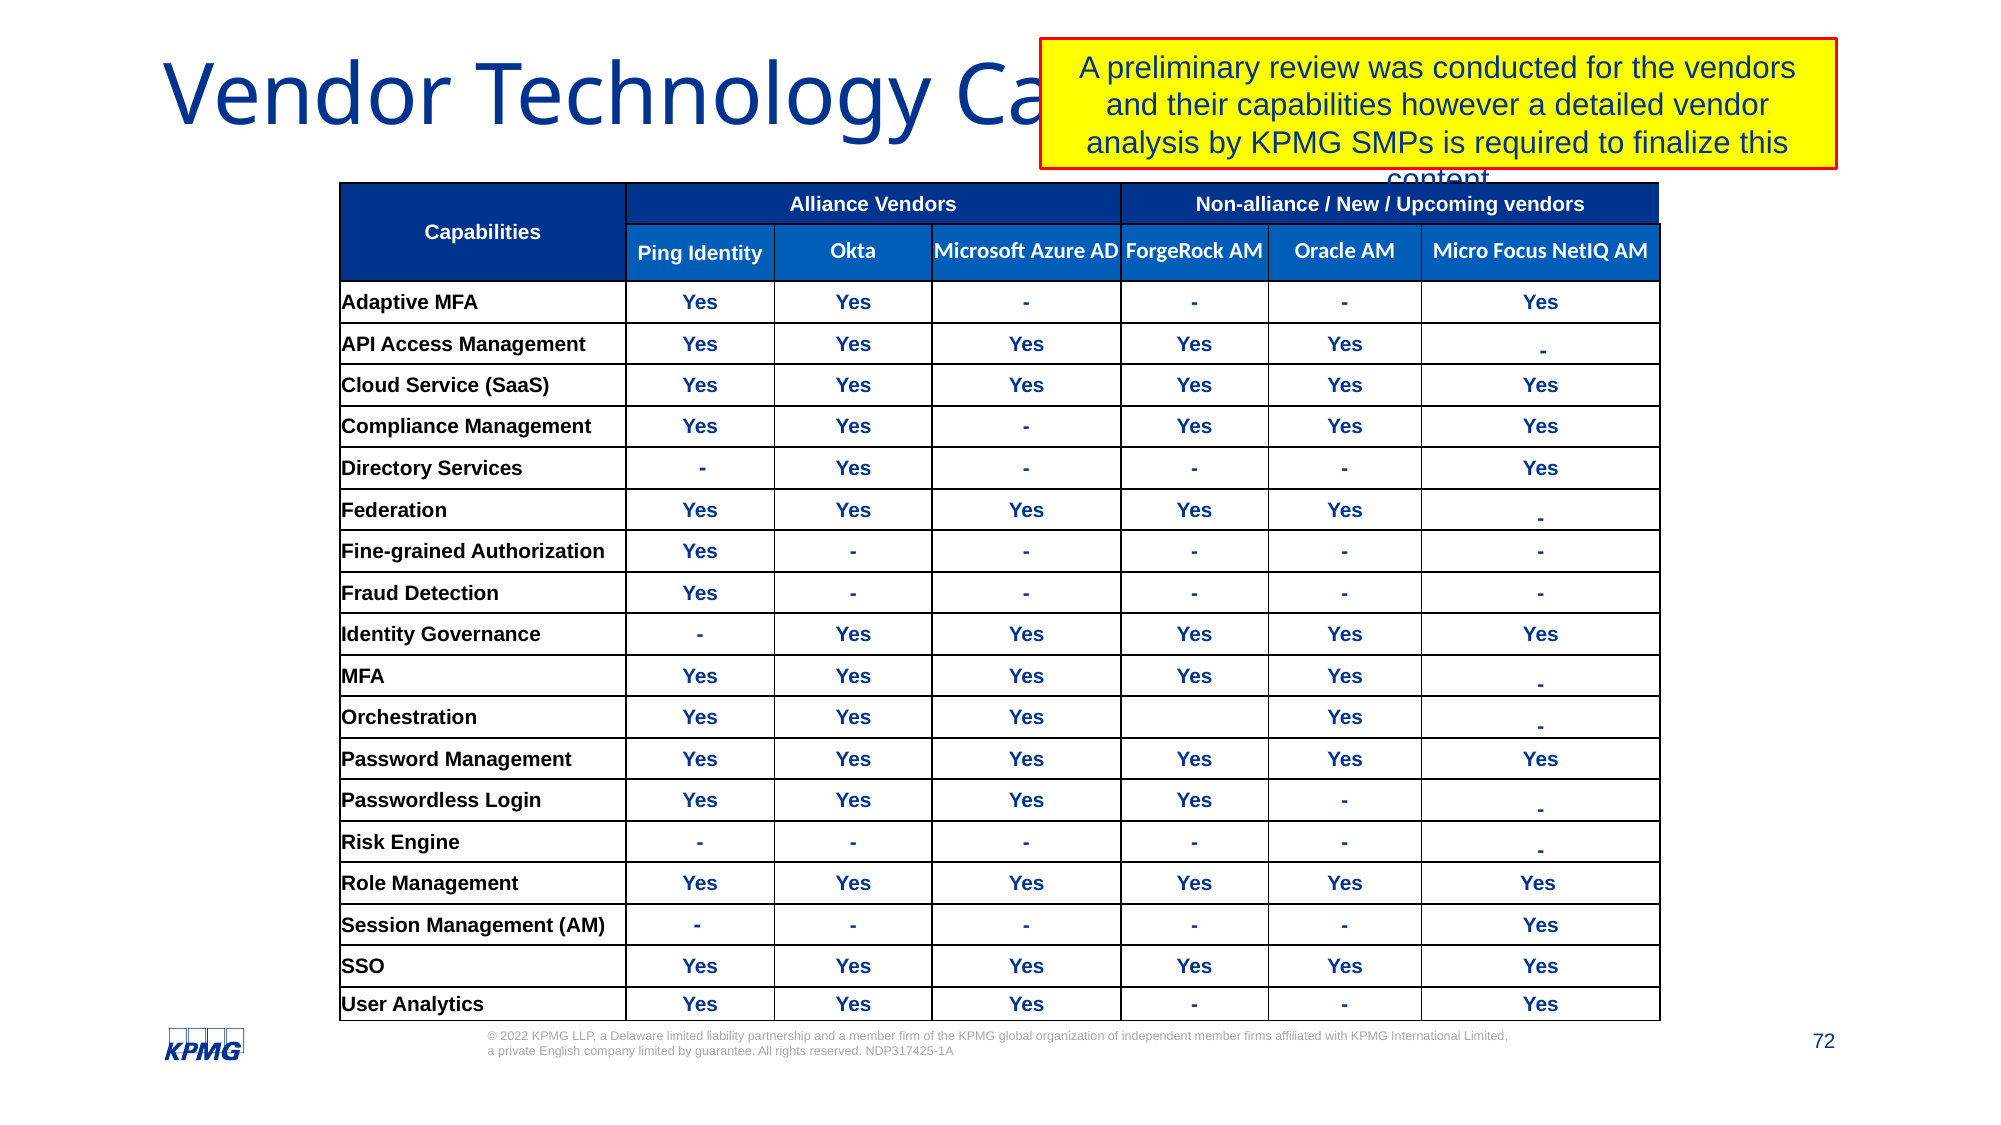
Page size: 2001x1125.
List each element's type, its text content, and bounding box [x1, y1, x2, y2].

table_cell Yes [933, 739, 1120, 778]
table_cell Yes [775, 739, 931, 778]
table_cell - [933, 282, 1120, 322]
table_cell Yes [627, 697, 774, 737]
table_cell - [1422, 573, 1659, 612]
table_cell Yes [1122, 614, 1268, 654]
table_cell - [1269, 282, 1421, 322]
table_cell - [627, 905, 774, 944]
table_cell Yes [775, 863, 931, 903]
table_cell Yes [933, 365, 1120, 405]
table_cell - [1122, 282, 1268, 322]
table_cell Yes [775, 946, 931, 986]
table_cell Yes [775, 614, 931, 654]
table_cell Risk Engine [341, 822, 625, 861]
table_cell - [1422, 656, 1659, 695]
table_cell Yes [933, 780, 1120, 820]
table_cell Adaptive MFA [341, 282, 625, 322]
table_cell Fine-grained Authorization [341, 531, 625, 571]
table_cell Oracle AM [1269, 225, 1421, 280]
title Vendor Technology Capabilities – AM [163, 53, 1040, 142]
table_cell Yes [1122, 863, 1268, 903]
table_cell - [627, 448, 774, 488]
table_cell Yes [627, 407, 774, 446]
table_cell Yes [933, 697, 1120, 737]
table_cell Identity Governance [341, 614, 625, 654]
table_cell Yes [1269, 863, 1421, 903]
table_cell Yes [1422, 407, 1659, 446]
table_cell Yes [1269, 656, 1421, 695]
table_header Capabilities [341, 184, 625, 280]
table_cell Cloud Service (SaaS) [341, 365, 625, 405]
table_cell Yes [627, 780, 774, 820]
table_cell Yes [775, 407, 931, 446]
table_cell Yes [1122, 407, 1268, 446]
table_cell Federation [341, 490, 625, 529]
table_cell - [1422, 531, 1659, 571]
table_cell MFA [341, 656, 625, 695]
table_cell - [1122, 573, 1268, 612]
table_cell Yes [1122, 490, 1268, 529]
table_cell Yes [775, 656, 931, 695]
table_cell Micro Focus NetIQ AM [1422, 225, 1659, 280]
table_cell Yes [627, 946, 774, 986]
table_cell Yes [1122, 780, 1268, 820]
table_cell Yes [933, 946, 1120, 986]
table_cell - [1122, 822, 1268, 861]
table_cell Yes [775, 697, 931, 737]
table_cell - [1422, 324, 1659, 363]
table_cell Yes [933, 614, 1120, 654]
table_cell Yes [775, 282, 931, 322]
table_cell - [1269, 531, 1421, 571]
table_cell Yes [1269, 490, 1421, 529]
table_cell - [775, 905, 931, 944]
table_cell Orchestration [341, 697, 625, 737]
table_cell - [627, 822, 774, 861]
table_cell - [1122, 531, 1268, 571]
table_cell - [1122, 988, 1268, 1020]
table_cell Yes [1269, 365, 1421, 405]
table_cell Okta [775, 225, 931, 280]
table_cell Yes [933, 656, 1120, 695]
table_cell Yes [1422, 905, 1659, 944]
table_cell - [1422, 490, 1659, 529]
table_cell Yes [933, 490, 1120, 529]
table_cell [1122, 697, 1268, 737]
table_cell Yes [775, 490, 931, 529]
table_cell Yes [627, 863, 774, 903]
table_cell Password Management [341, 739, 625, 778]
table_cell - [933, 531, 1120, 571]
table_cell - [1269, 780, 1421, 820]
table_cell Yes [775, 988, 931, 1020]
table_cell Directory Services [341, 448, 625, 488]
table_cell Yes [775, 324, 931, 363]
table_cell - [933, 905, 1120, 944]
table_cell Yes [1122, 324, 1268, 363]
table_cell Yes [775, 365, 931, 405]
table_cell Yes [1422, 448, 1659, 488]
table_cell - [933, 822, 1120, 861]
table_cell Yes [933, 988, 1120, 1020]
table_cell Yes [775, 448, 931, 488]
table_cell Yes [1269, 697, 1421, 737]
table_cell Yes [627, 656, 774, 695]
table_cell Yes [627, 324, 774, 363]
table_cell - [1422, 780, 1659, 820]
table_cell Yes [1122, 656, 1268, 695]
table_cell Yes [1269, 407, 1421, 446]
table_cell - [933, 573, 1120, 612]
table_cell - [1269, 988, 1421, 1020]
table_cell Session Management (AM) [341, 905, 625, 944]
table_cell Yes [1122, 946, 1268, 986]
table_cell Yes [627, 988, 774, 1020]
table_cell Yes [933, 324, 1120, 363]
table_cell - [775, 573, 931, 612]
table_cell SSO [341, 946, 625, 986]
table_cell Microsoft Azure AD [933, 225, 1120, 280]
table_cell - [1422, 697, 1659, 737]
table_cell Yes [933, 863, 1120, 903]
table_cell Yes [1269, 614, 1421, 654]
table_cell Yes [627, 490, 774, 529]
table_cell Yes [1422, 988, 1659, 1020]
table_cell ForgeRock AM [1122, 225, 1268, 280]
table_cell - [1422, 822, 1659, 861]
table_cell - [775, 822, 931, 861]
table_cell - [1269, 448, 1421, 488]
table_cell - [1269, 573, 1421, 612]
table_cell API Access Management [341, 324, 625, 363]
table_cell User Analytics [341, 988, 625, 1020]
table_cell - [933, 448, 1120, 488]
table_header Non-alliance / New / Upcoming vendors [1122, 184, 1659, 223]
table_cell Passwordless Login [341, 780, 625, 820]
table_cell - [1269, 822, 1421, 861]
table_cell Yes [627, 573, 774, 612]
table_cell Ping Identity [627, 225, 774, 280]
table_cell Yes [1122, 365, 1268, 405]
table_cell Yes [627, 531, 774, 571]
table_cell Yes [1269, 739, 1421, 778]
table_cell Yes [627, 282, 774, 322]
table_cell Yes [1269, 946, 1421, 986]
table_cell - [933, 407, 1120, 446]
table_cell Yes [1422, 365, 1659, 405]
table_cell - [1122, 905, 1268, 944]
table_cell Compliance Management [341, 407, 625, 446]
table_cell Yes [627, 365, 774, 405]
table_cell Fraud Detection [341, 573, 625, 612]
table_cell - [1122, 448, 1268, 488]
table_cell Yes [775, 780, 931, 820]
table_cell Yes [1122, 739, 1268, 778]
table_cell Yes [627, 739, 774, 778]
table_cell Yes [1422, 282, 1659, 322]
table_header Alliance Vendors [627, 184, 1120, 223]
table_cell Yes [1422, 946, 1659, 986]
table_cell Yes [1269, 324, 1421, 363]
table_cell Role Management [341, 863, 625, 903]
table_cell Yes [1422, 739, 1659, 778]
text_box A preliminary review was conducted for the vendors and their capabilities however a detailed vendor analysis by KPMG SMPs is required to finalize this content [1040, 38, 1837, 169]
table_cell Yes [1422, 614, 1659, 654]
table_cell - [775, 531, 931, 571]
table_cell Yes [1422, 863, 1659, 903]
table_cell - [627, 614, 774, 654]
table_cell - [1269, 905, 1421, 944]
